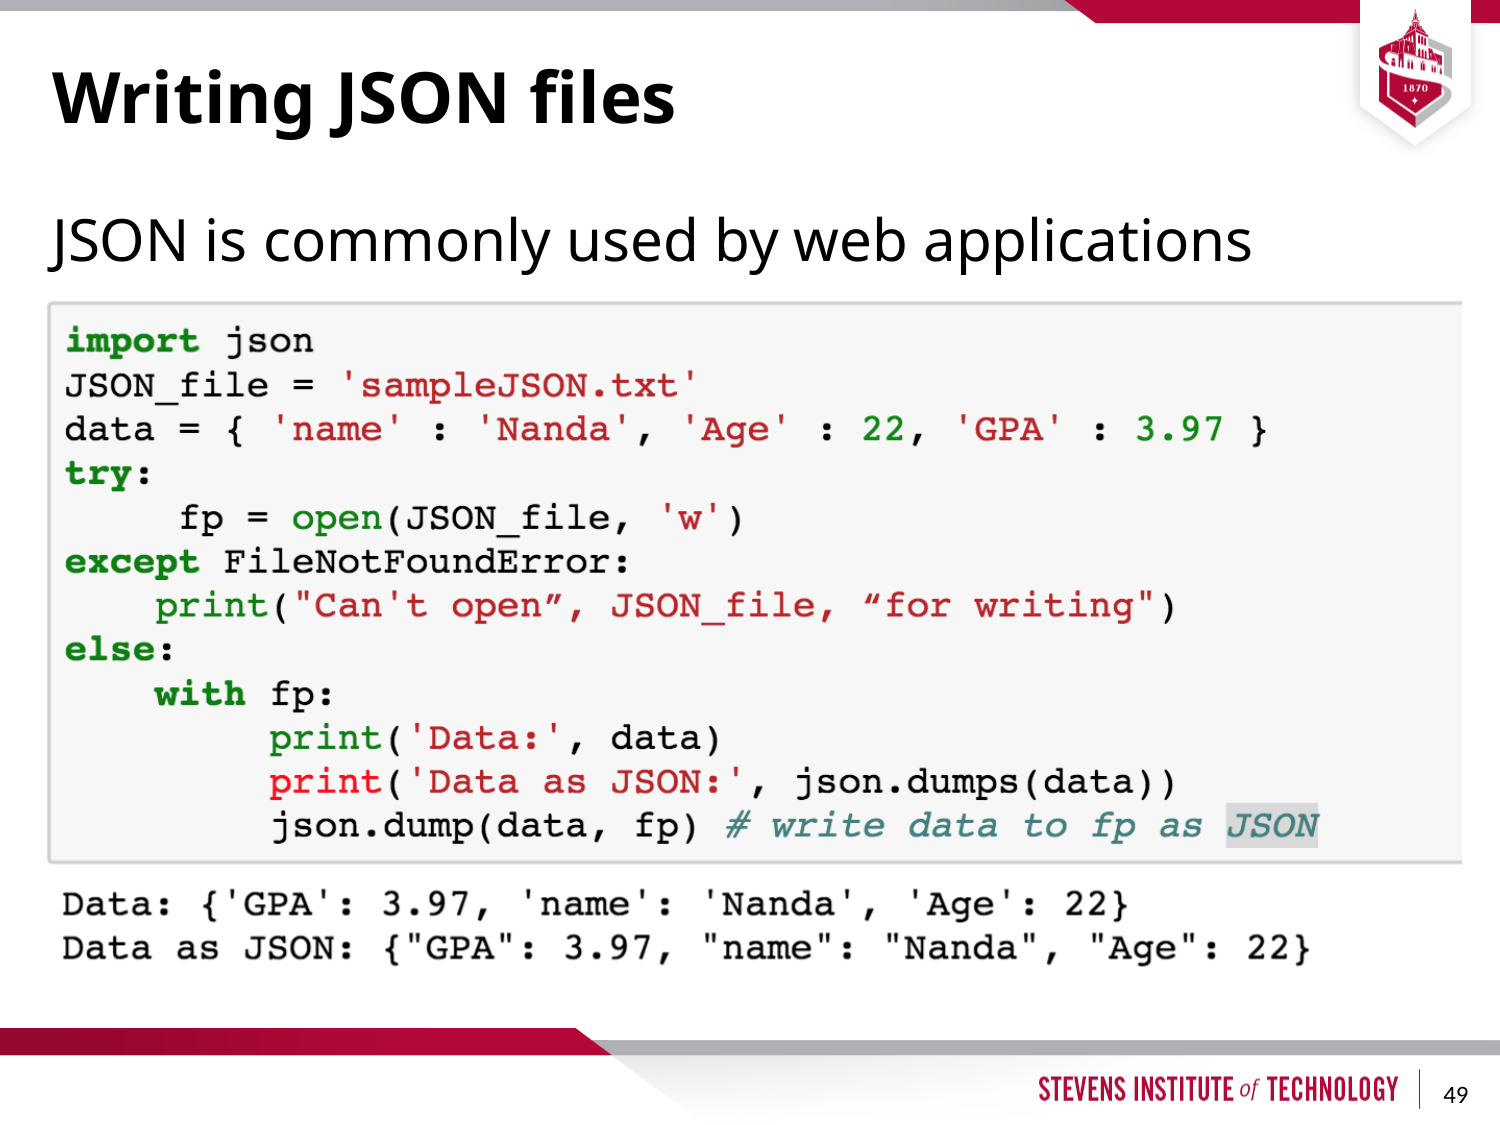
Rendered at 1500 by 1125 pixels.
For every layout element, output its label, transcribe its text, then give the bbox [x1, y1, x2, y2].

list JSON is commonly used by web applications [37, 195, 1462, 286]
picture [0, 1028, 1500, 1125]
picture [38, 286, 1462, 994]
slide_number 49 [1428, 1071, 1490, 1108]
title Writing JSON files [37, 45, 1338, 150]
picture [0, 0, 1500, 160]
